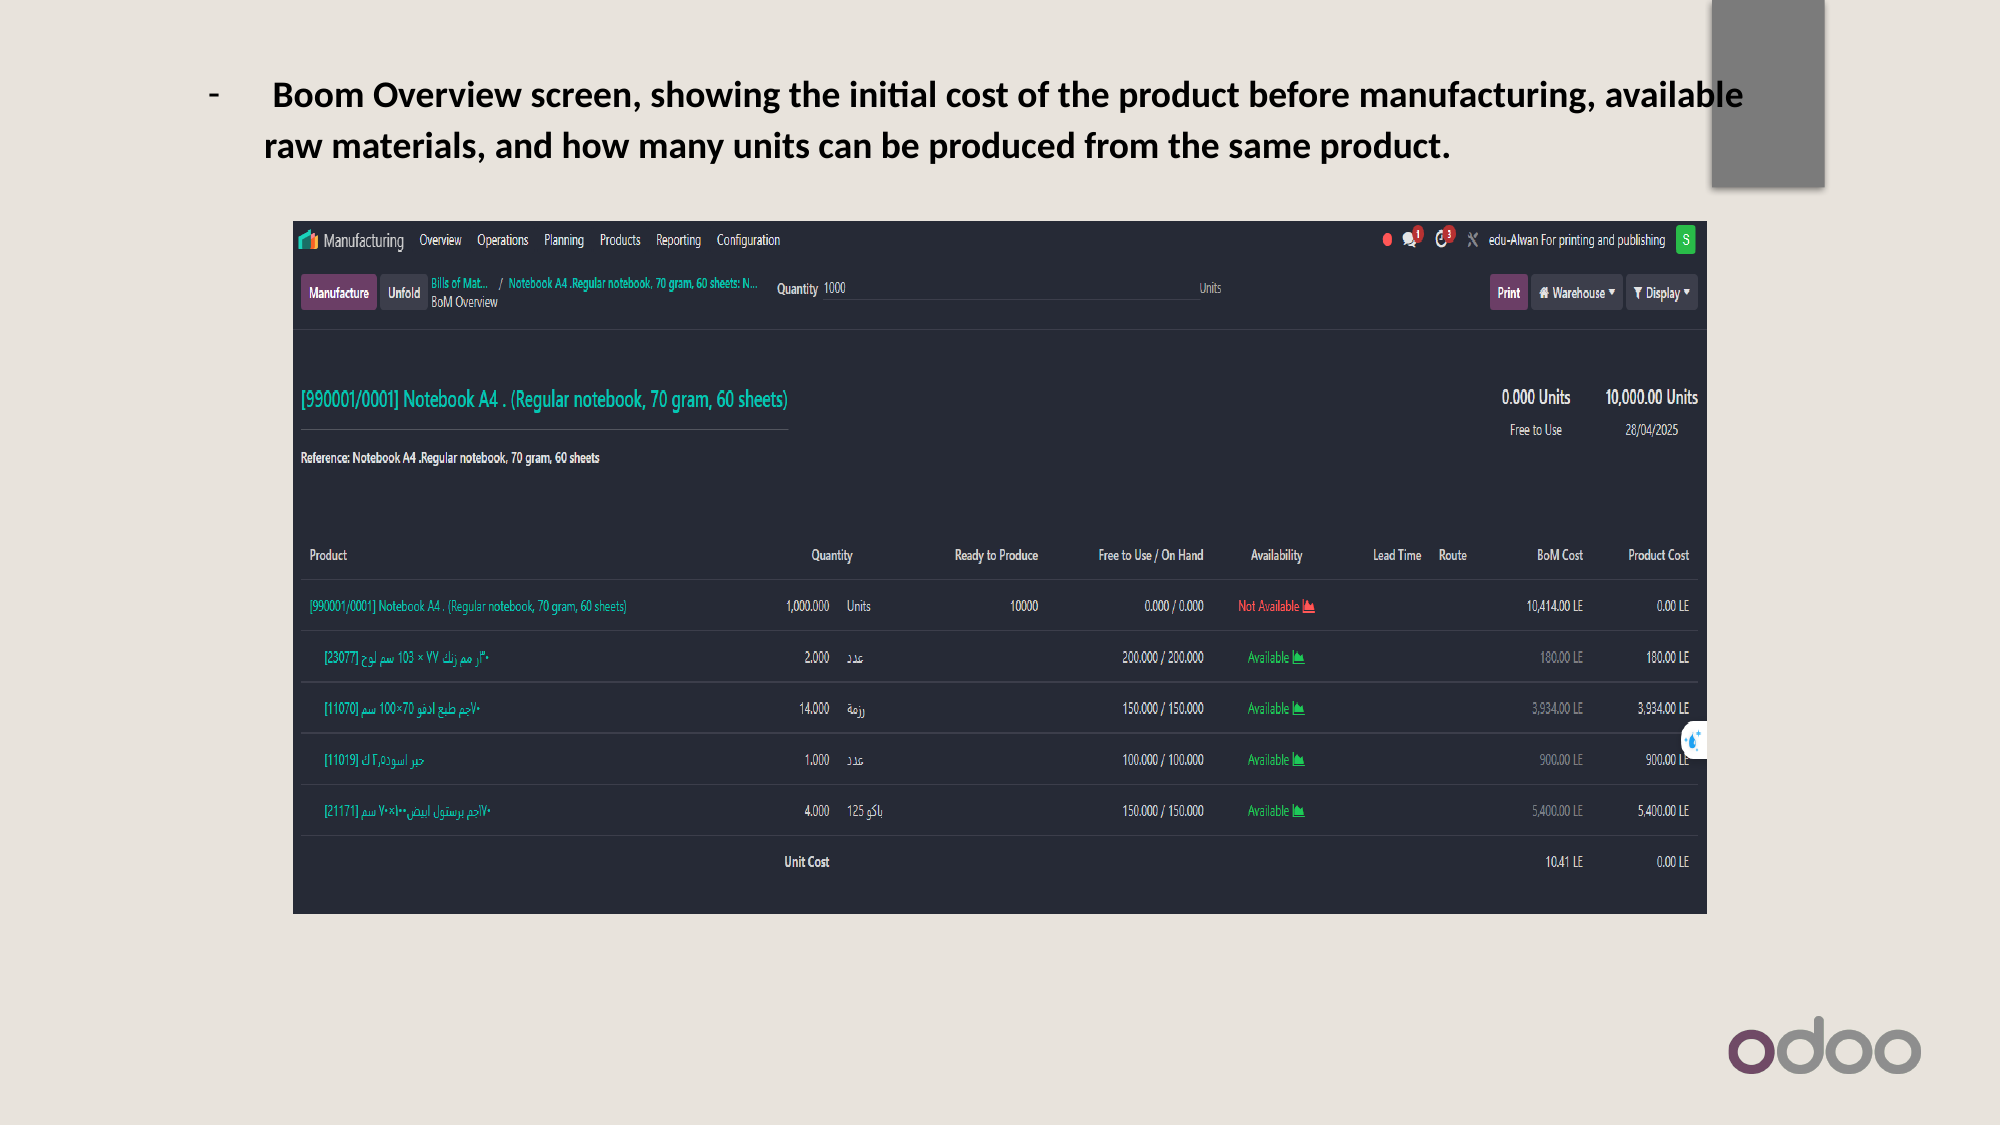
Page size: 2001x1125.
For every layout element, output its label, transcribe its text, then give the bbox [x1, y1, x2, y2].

picture [293, 221, 1707, 915]
text_box Boom Overview screen, showing the initial cost of the product before manufacturing, available raw materials, and how many units can be produced from the same product. [193, 55, 1807, 174]
picture [1728, 1016, 1921, 1074]
